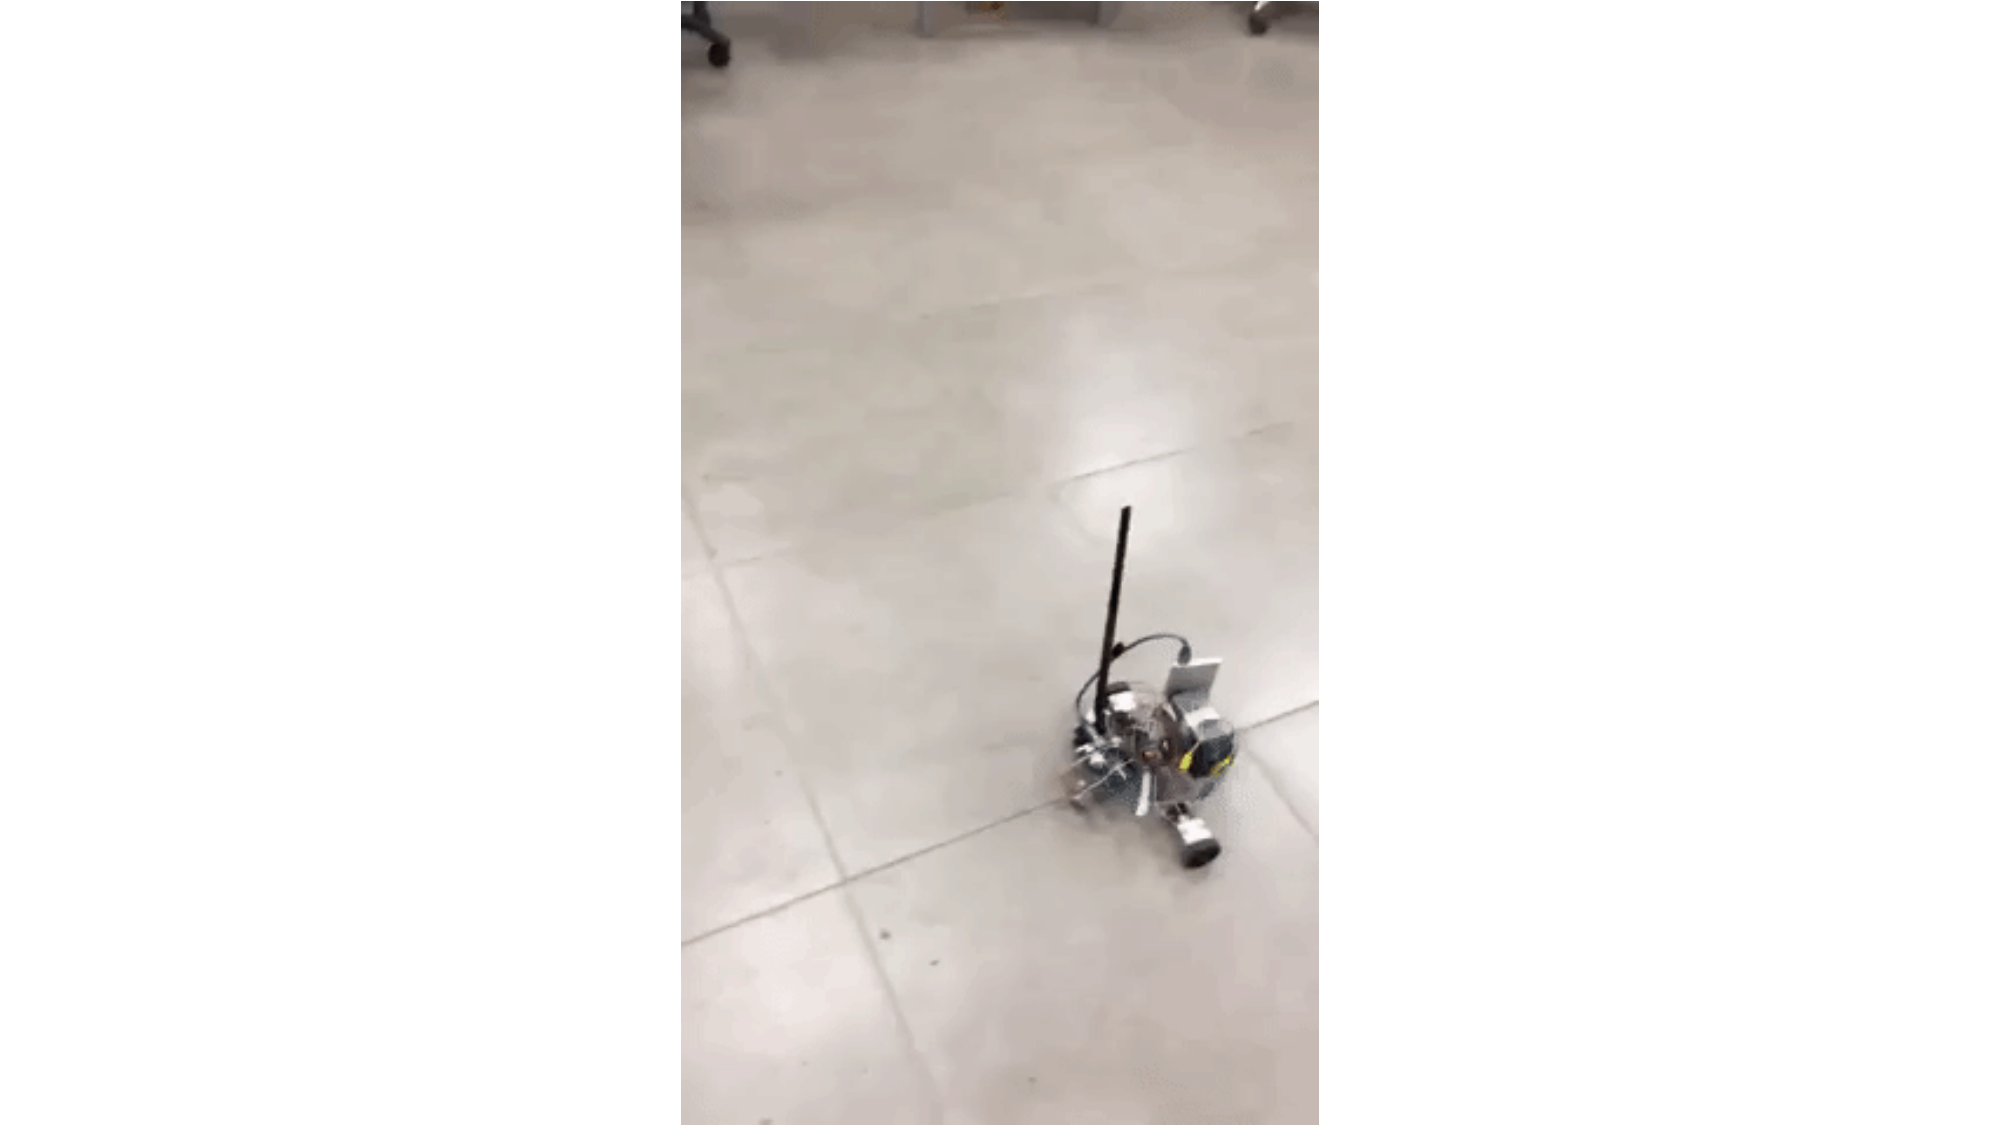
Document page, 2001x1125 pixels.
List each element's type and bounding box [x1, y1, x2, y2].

list [681, 0, 1319, 1125]
